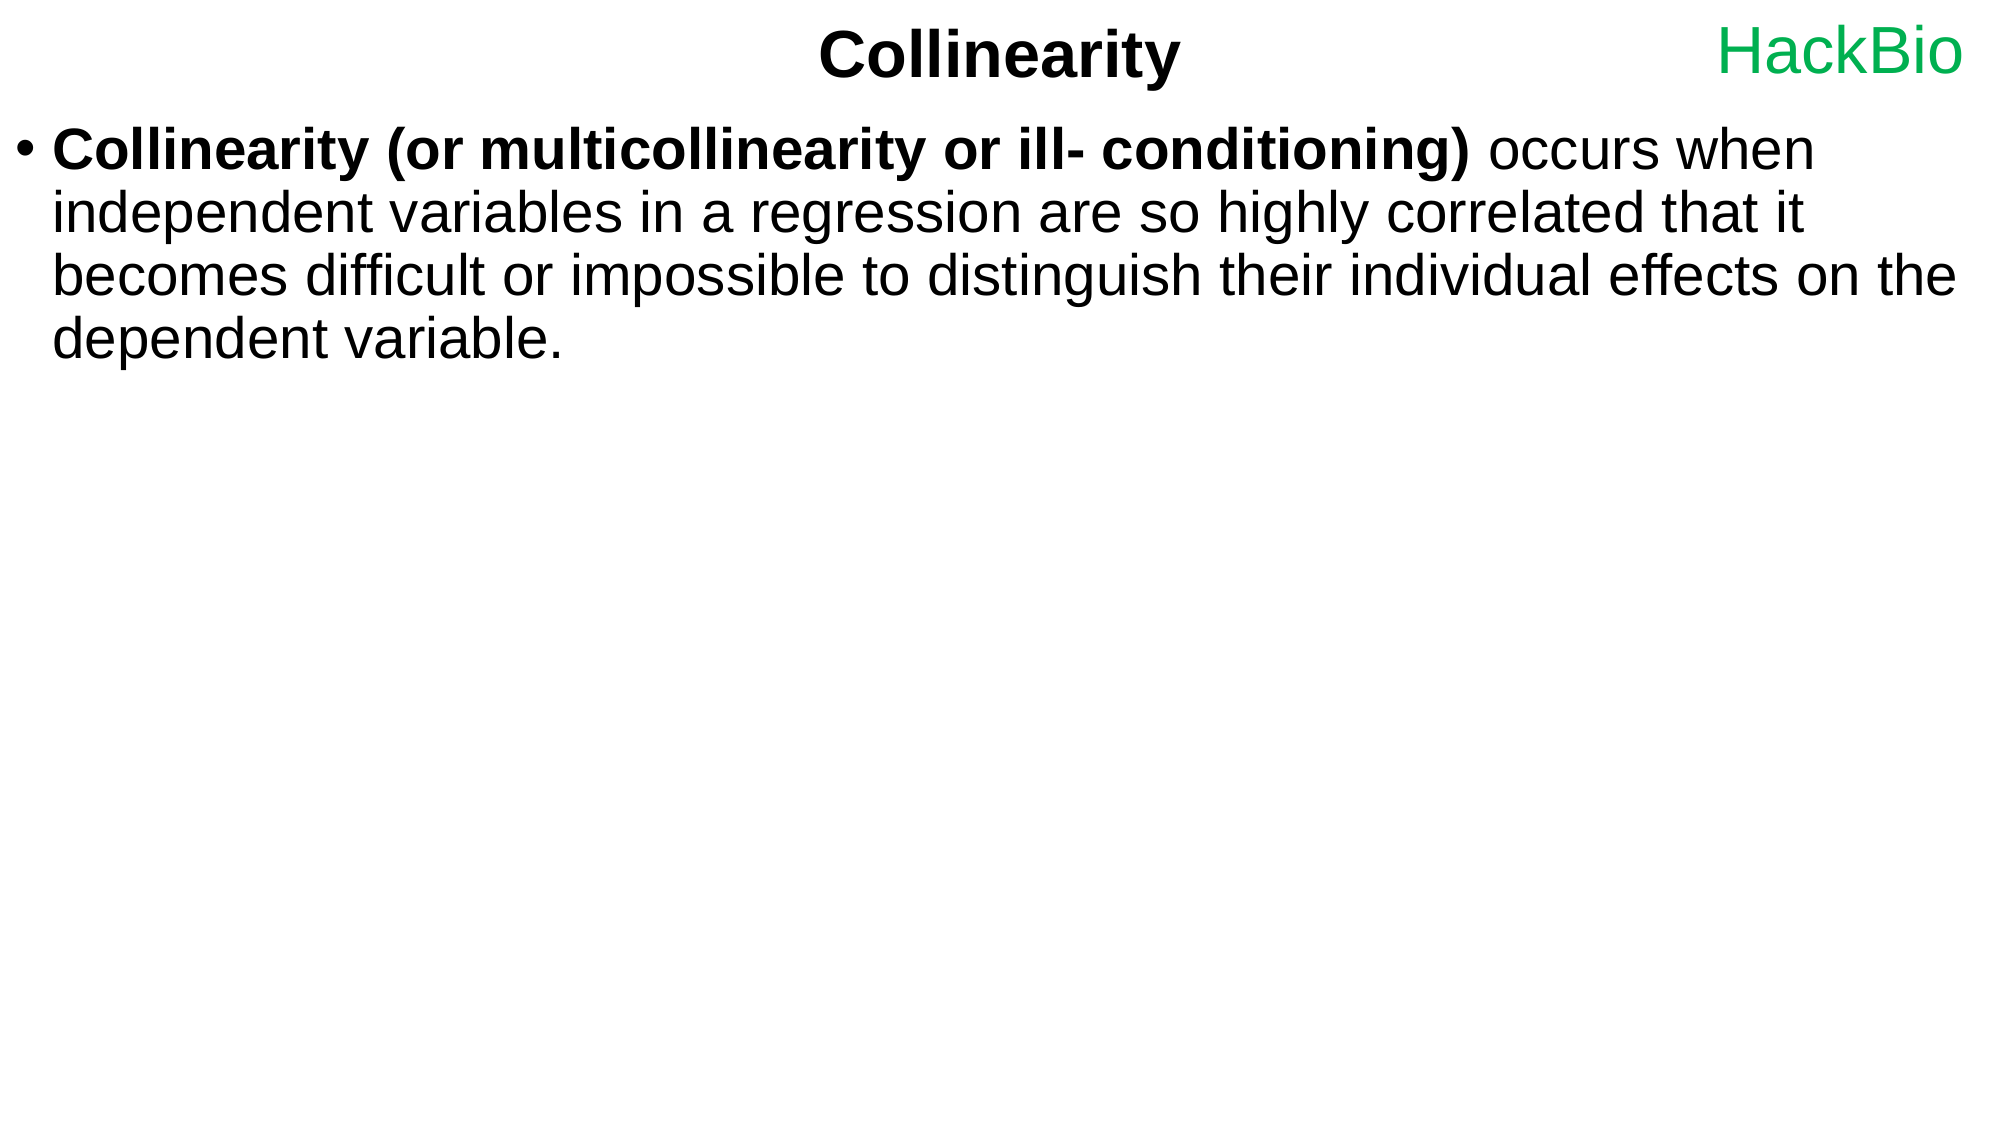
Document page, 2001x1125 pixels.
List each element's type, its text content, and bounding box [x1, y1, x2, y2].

list Collinearity (or multicollinearity or ill- conditioning) occurs when independent variables in a regression are so highly correlated that it becomes difficult or impossible to distinguish their individual effects on the dependent variable. [0, 111, 2000, 1125]
title Collinearity [0, 0, 2000, 111]
